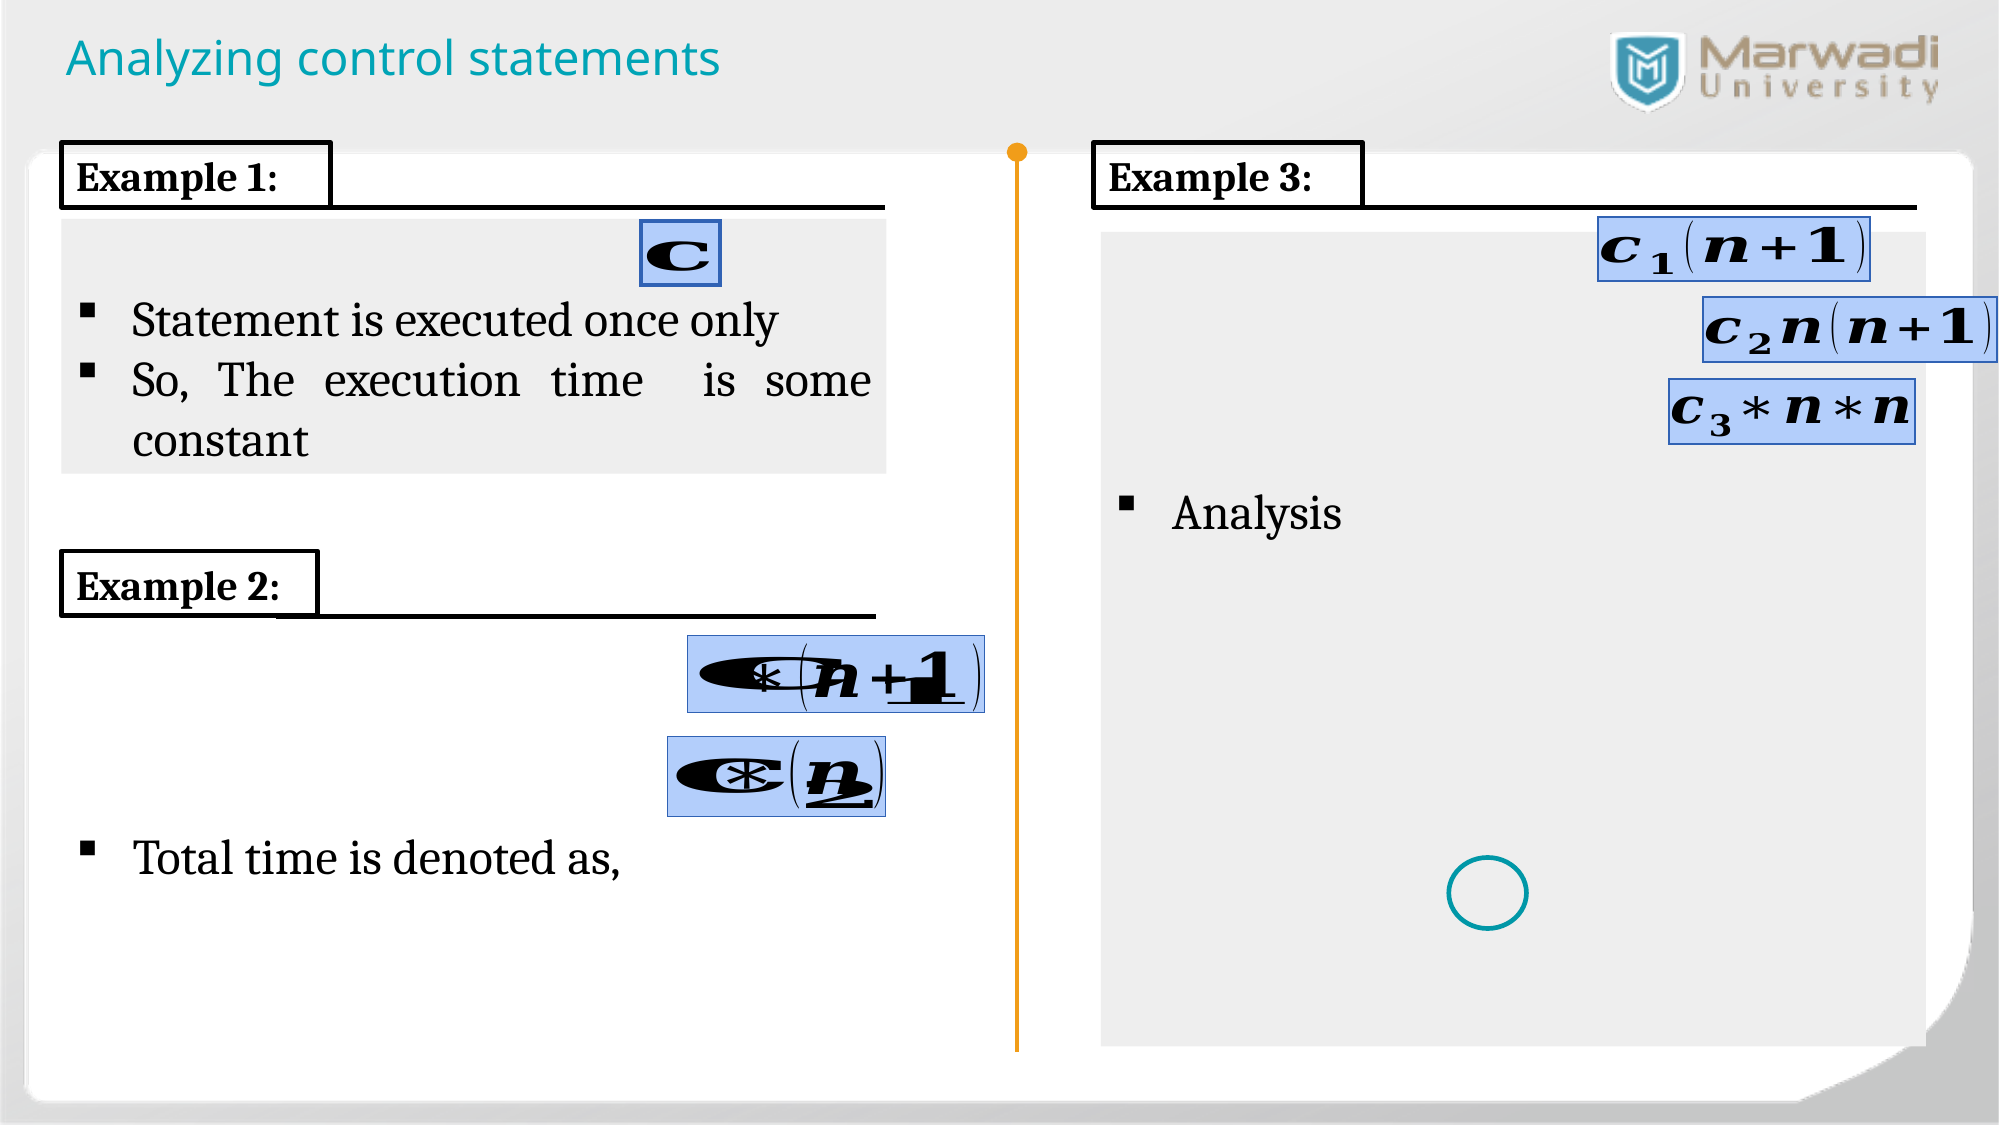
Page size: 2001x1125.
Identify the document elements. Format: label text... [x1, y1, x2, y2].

text_box Analyzing control statements [51, 12, 1449, 106]
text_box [1008, 144, 1026, 1053]
text_box Example 1: [61, 142, 331, 208]
text_box Example 3: [1093, 142, 1363, 208]
text_box [1446, 855, 1529, 931]
picture [0, 0, 1999, 1125]
text_box Example 2: [61, 551, 318, 616]
